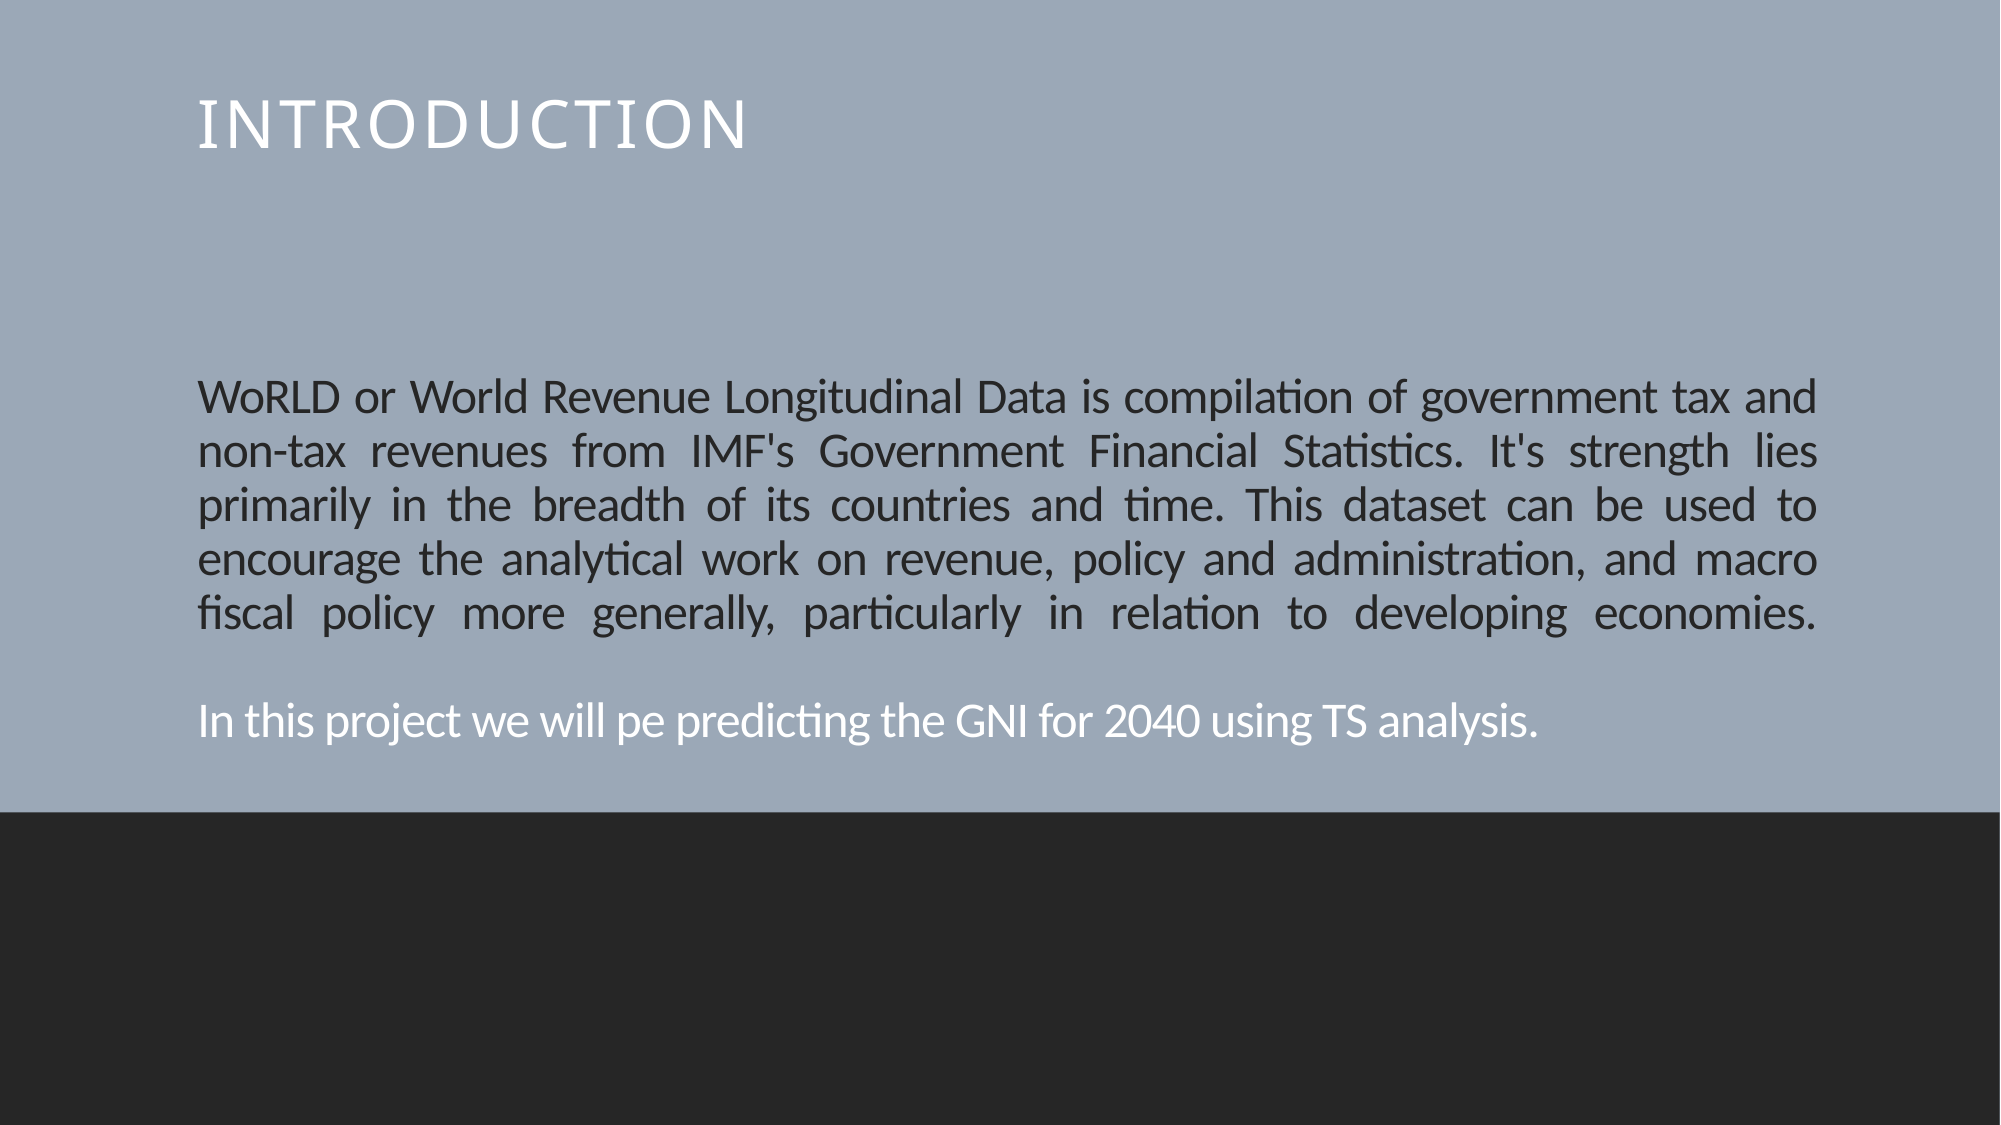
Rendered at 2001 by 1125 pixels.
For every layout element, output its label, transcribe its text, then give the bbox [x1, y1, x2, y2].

text_box [0, 0, 2000, 811]
title WoRLD or World Revenue Longitudinal Data is compilation of government tax and non-tax revenues from IMF's Government Financial Statistics. It's strength lies primarily in the breadth of its countries and time. This dataset can be used to encourage the analytical work on revenue, policy and administration, and macro fiscal policy more generally, particularly in relation to developing economies. In this project we will pe predicting the GNI for 2040 using TS analysis. [182, 254, 1833, 811]
text_box [0, 811, 2000, 1125]
subtitle INTRODUCTION [182, 66, 1833, 254]
